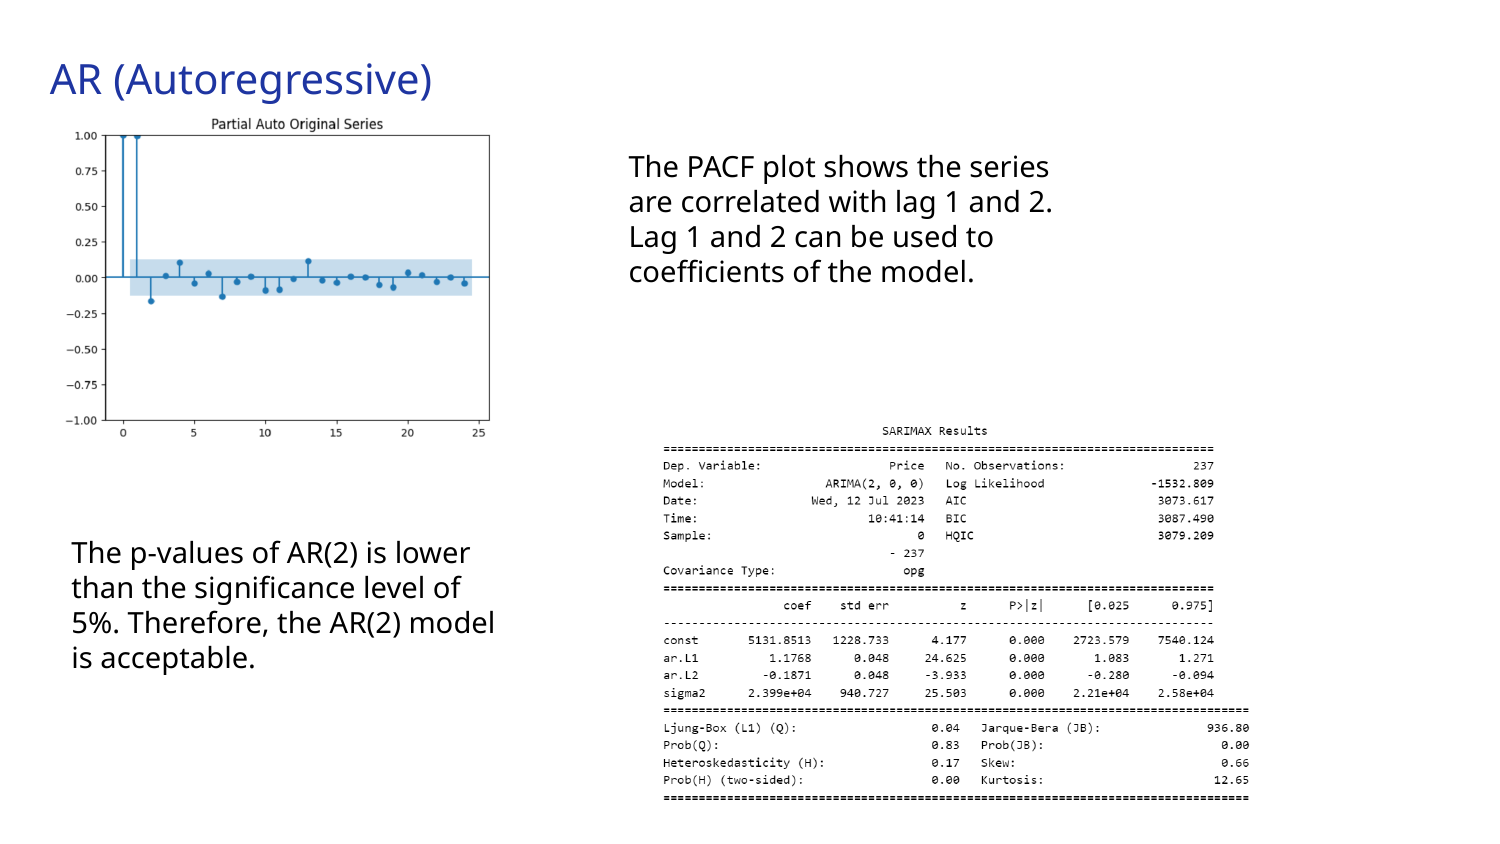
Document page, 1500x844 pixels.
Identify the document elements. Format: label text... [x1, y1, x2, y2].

text_box The p-values of AR(2) is lower than the significance level of 5%. Therefore, the AR(2) model is acceptable. [56, 526, 515, 717]
text_box The PACF plot shows the series are correlated with lag 1 and 2. Lag 1 and 2 can be used to coefficients of the model. [613, 141, 1092, 296]
picture [654, 421, 1262, 813]
picture [57, 103, 514, 457]
title AR (Autoregressive) [34, 40, 1431, 115]
